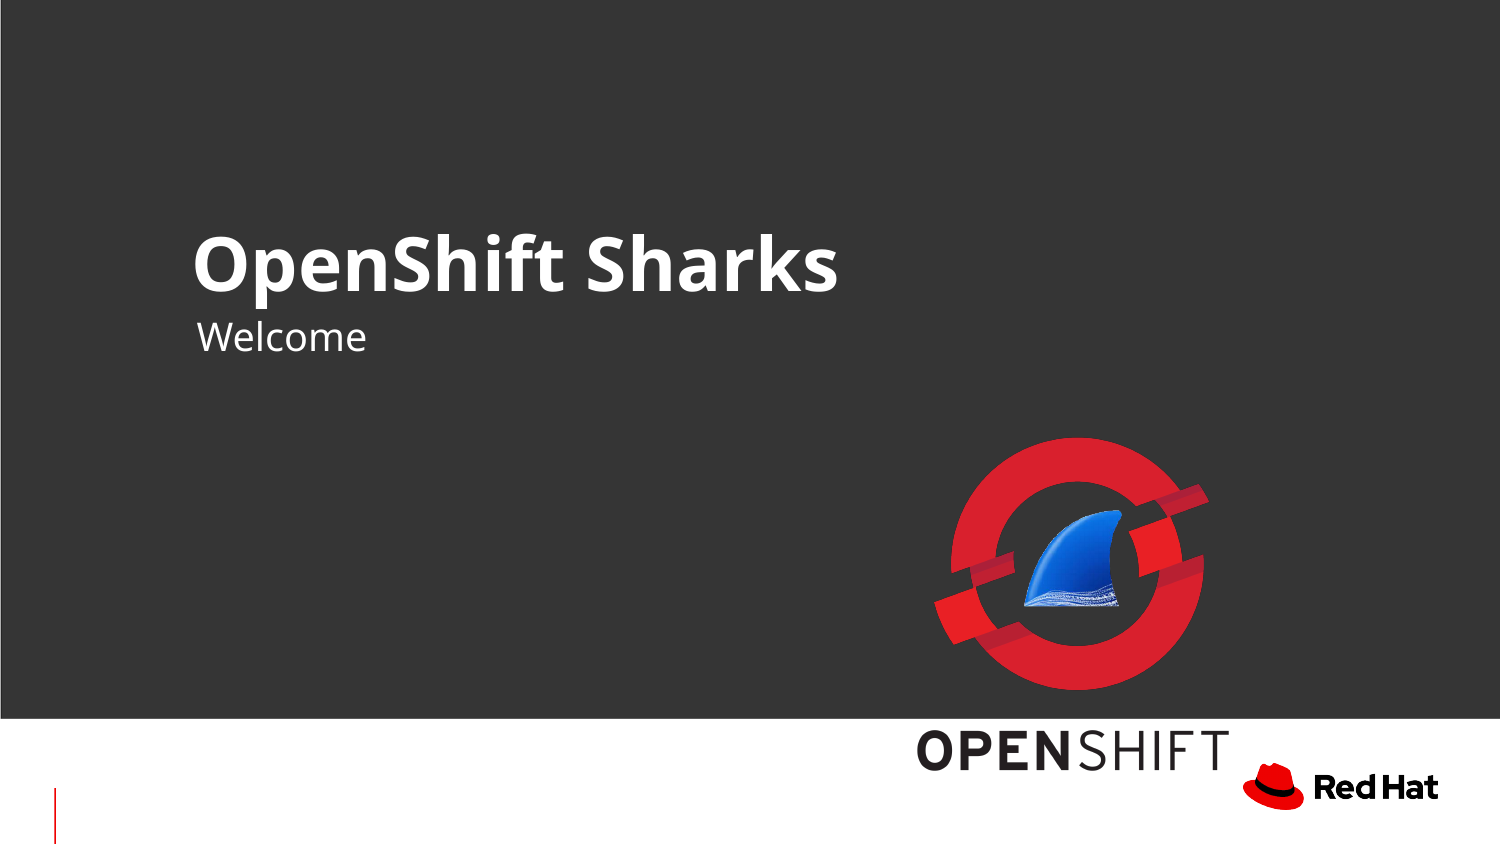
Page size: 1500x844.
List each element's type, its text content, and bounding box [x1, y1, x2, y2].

picture [0, 0, 1500, 844]
text_box Welcome [196, 237, 1391, 435]
title OpenShift Sharks [191, 163, 1385, 361]
